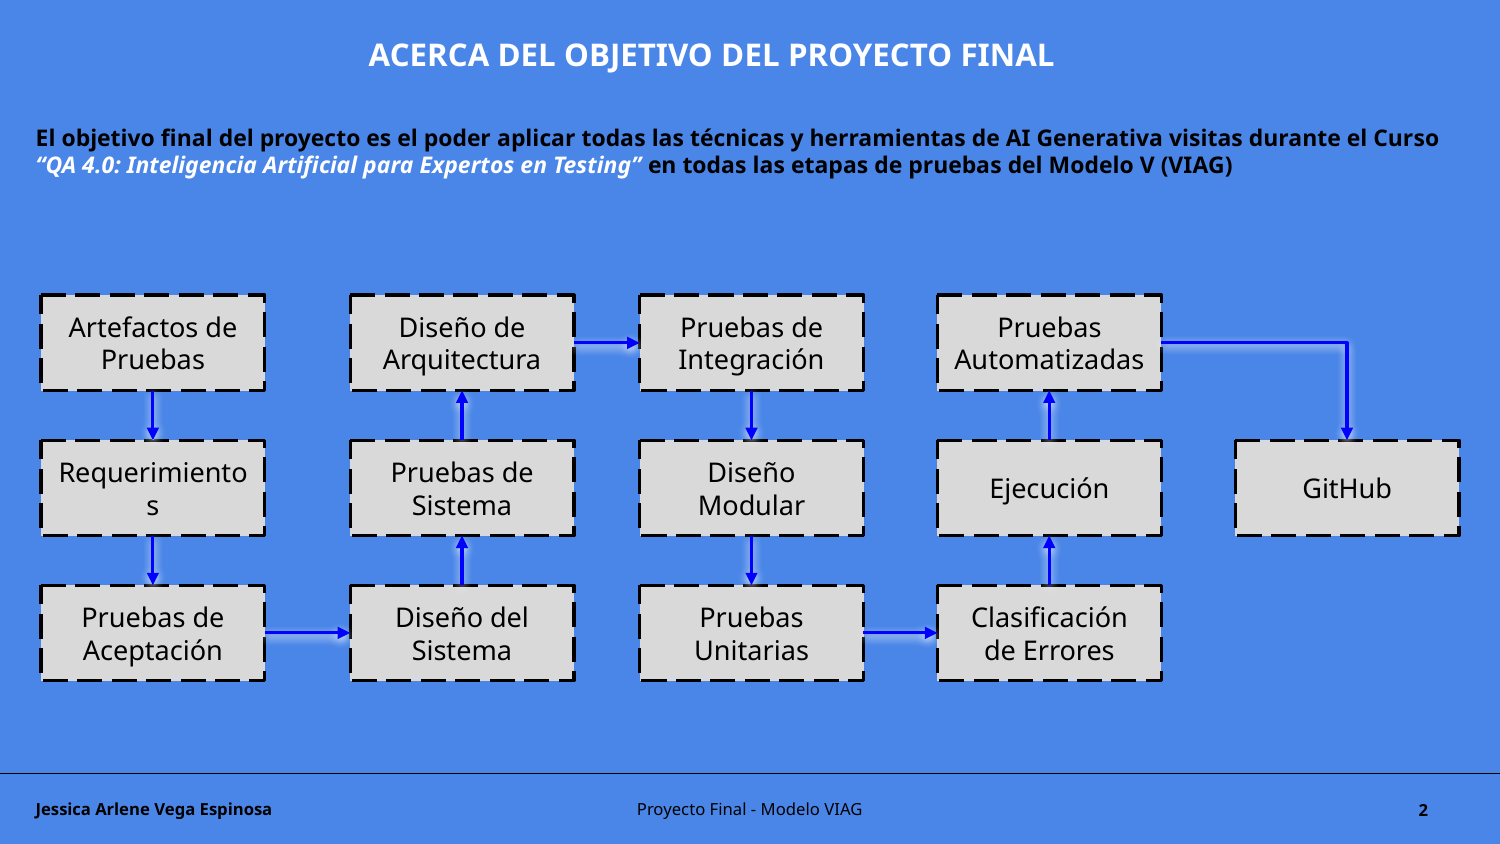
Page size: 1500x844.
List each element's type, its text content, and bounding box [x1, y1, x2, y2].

text_box GitHub [1235, 440, 1460, 536]
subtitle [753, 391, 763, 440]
text_box Pruebas de Sistema [350, 440, 575, 536]
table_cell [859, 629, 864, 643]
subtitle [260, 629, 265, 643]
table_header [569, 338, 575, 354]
text_box Artefactos de Pruebas [40, 295, 265, 391]
subtitle Jessica Arlene Vega Espinosa [20, 773, 434, 844]
text_box Requerimientos [40, 440, 265, 536]
text_box Diseño del Sistema [350, 585, 575, 681]
subtitle ACERCA DEL OBJETIVO DEL PROYECTO FINAL [20, 20, 1404, 87]
text_box Pruebas Unitarias [639, 585, 864, 681]
text_box Diseño Modular [639, 440, 864, 536]
list El objetivo final del proyecto es el poder aplicar todas las técnicas y herramientas de AI Generativa visitas durante el Curso “QA 4.0: Inteligencia Artificial para Expertos en Testing” en todas las etapas de pruebas del Modelo V (VIAG) [20, 108, 1460, 613]
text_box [1160, 342, 1348, 441]
text_box Diseño de Arquitectura [350, 295, 575, 391]
text_box Pruebas de Integración [639, 295, 864, 391]
slide_number ‹#› [1403, 779, 1494, 844]
text_box Clasificación de Errores [937, 585, 1162, 681]
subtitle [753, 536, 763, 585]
text_box Pruebas Automatizadas [937, 295, 1162, 391]
subtitle Proyecto Final - Modelo VIAG [544, 773, 956, 844]
text_box Pruebas de Aceptación [40, 585, 265, 681]
text_box Ejecución [937, 440, 1162, 536]
